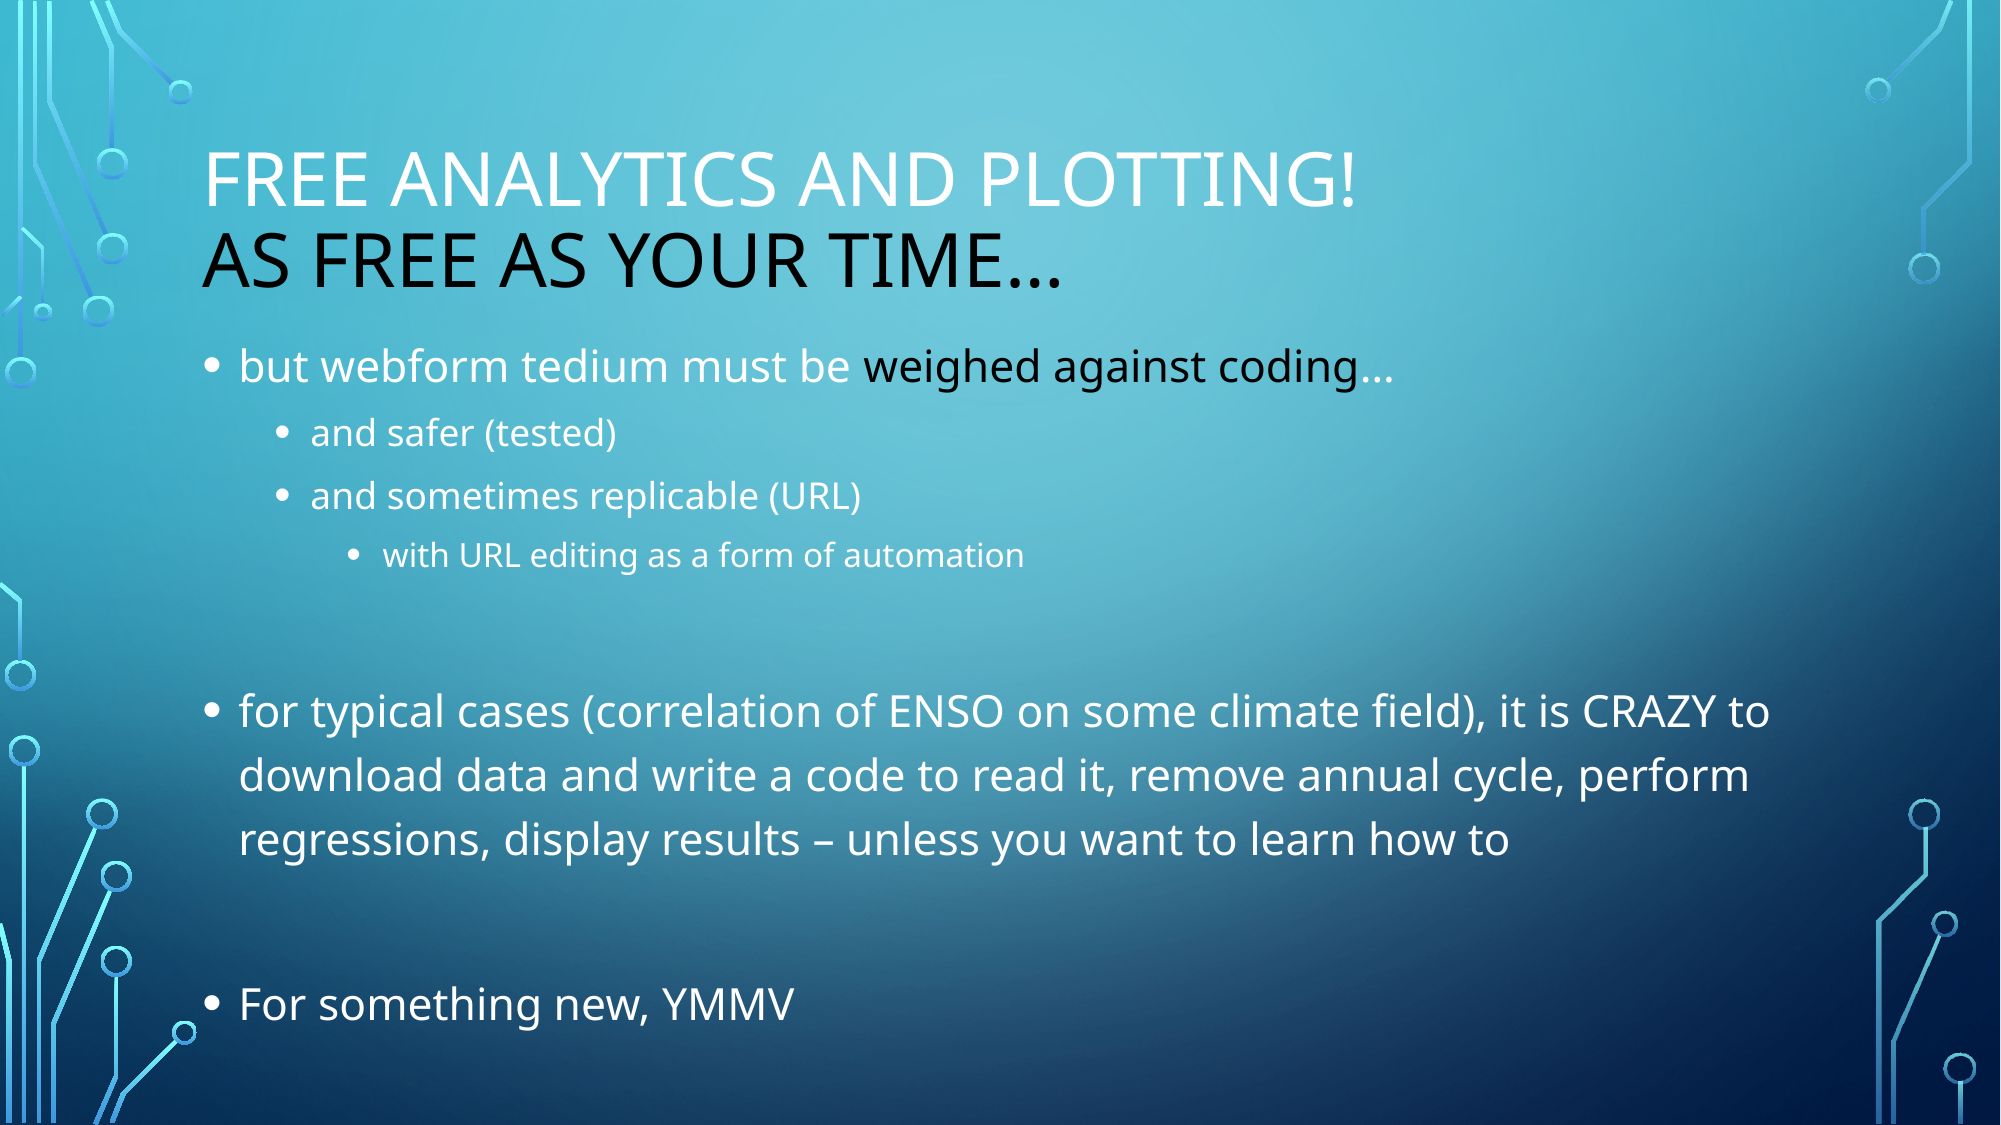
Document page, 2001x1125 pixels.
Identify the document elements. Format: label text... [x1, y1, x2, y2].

title free analytics and plotting! as free as your time… [187, 101, 1813, 320]
list but webform tedium must be weighed against coding… and safer (tested) and sometimes replicable (URL) with URL editing as a form of automation for typical cases (correlation of ENSO on some climate field), it is CRAZY to download data and write a code to read it, remove annual cycle, perform regressions, display results – unless you want to learn how to For something new, YMMV [187, 320, 1813, 1044]
